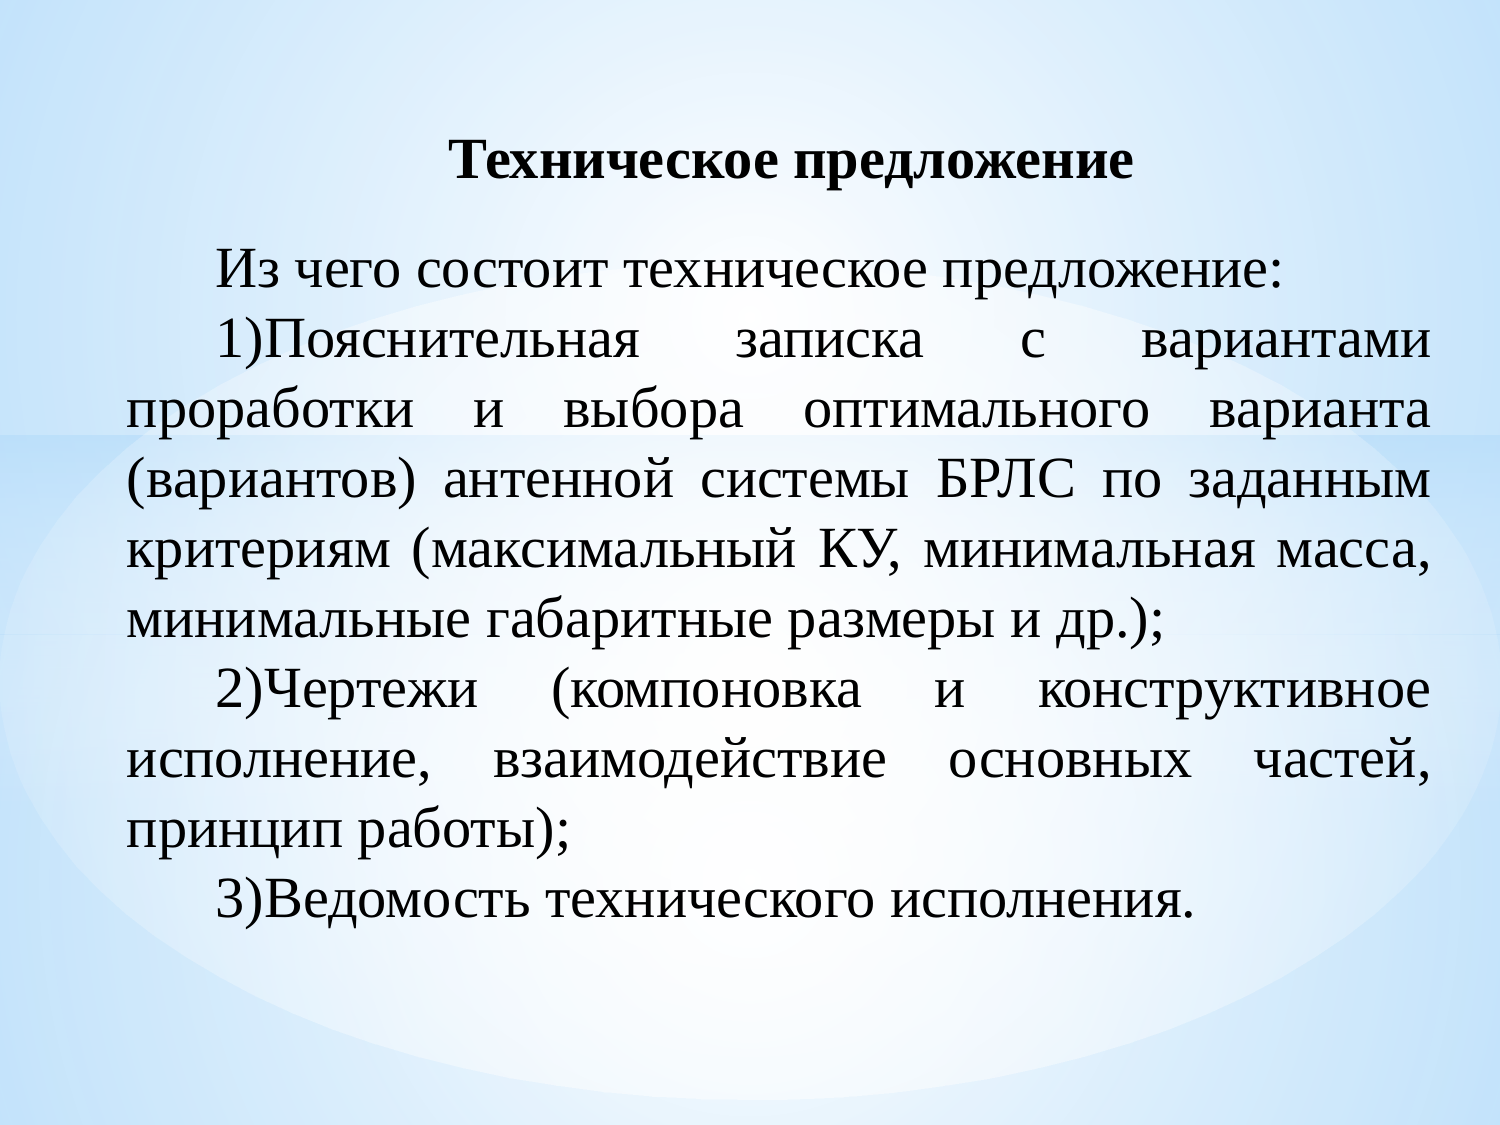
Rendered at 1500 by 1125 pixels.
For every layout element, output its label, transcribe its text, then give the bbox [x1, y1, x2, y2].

text_box Из чего состоит техническое предложение: Пояснительная записка с вариантами проработки и выбора оптимального варианта (вариантов) антенной системы БРЛС по заданным критериям (максимальный КУ, минимальная масса, минимальные габаритные размеры и др.); Чертежи (компоновка и конструктивное исполнение, взаимодействие основных частей, принцип работы); Ведомость технического исполнения. [112, 221, 1447, 1007]
text_box Техническое предложение [135, 78, 1447, 198]
